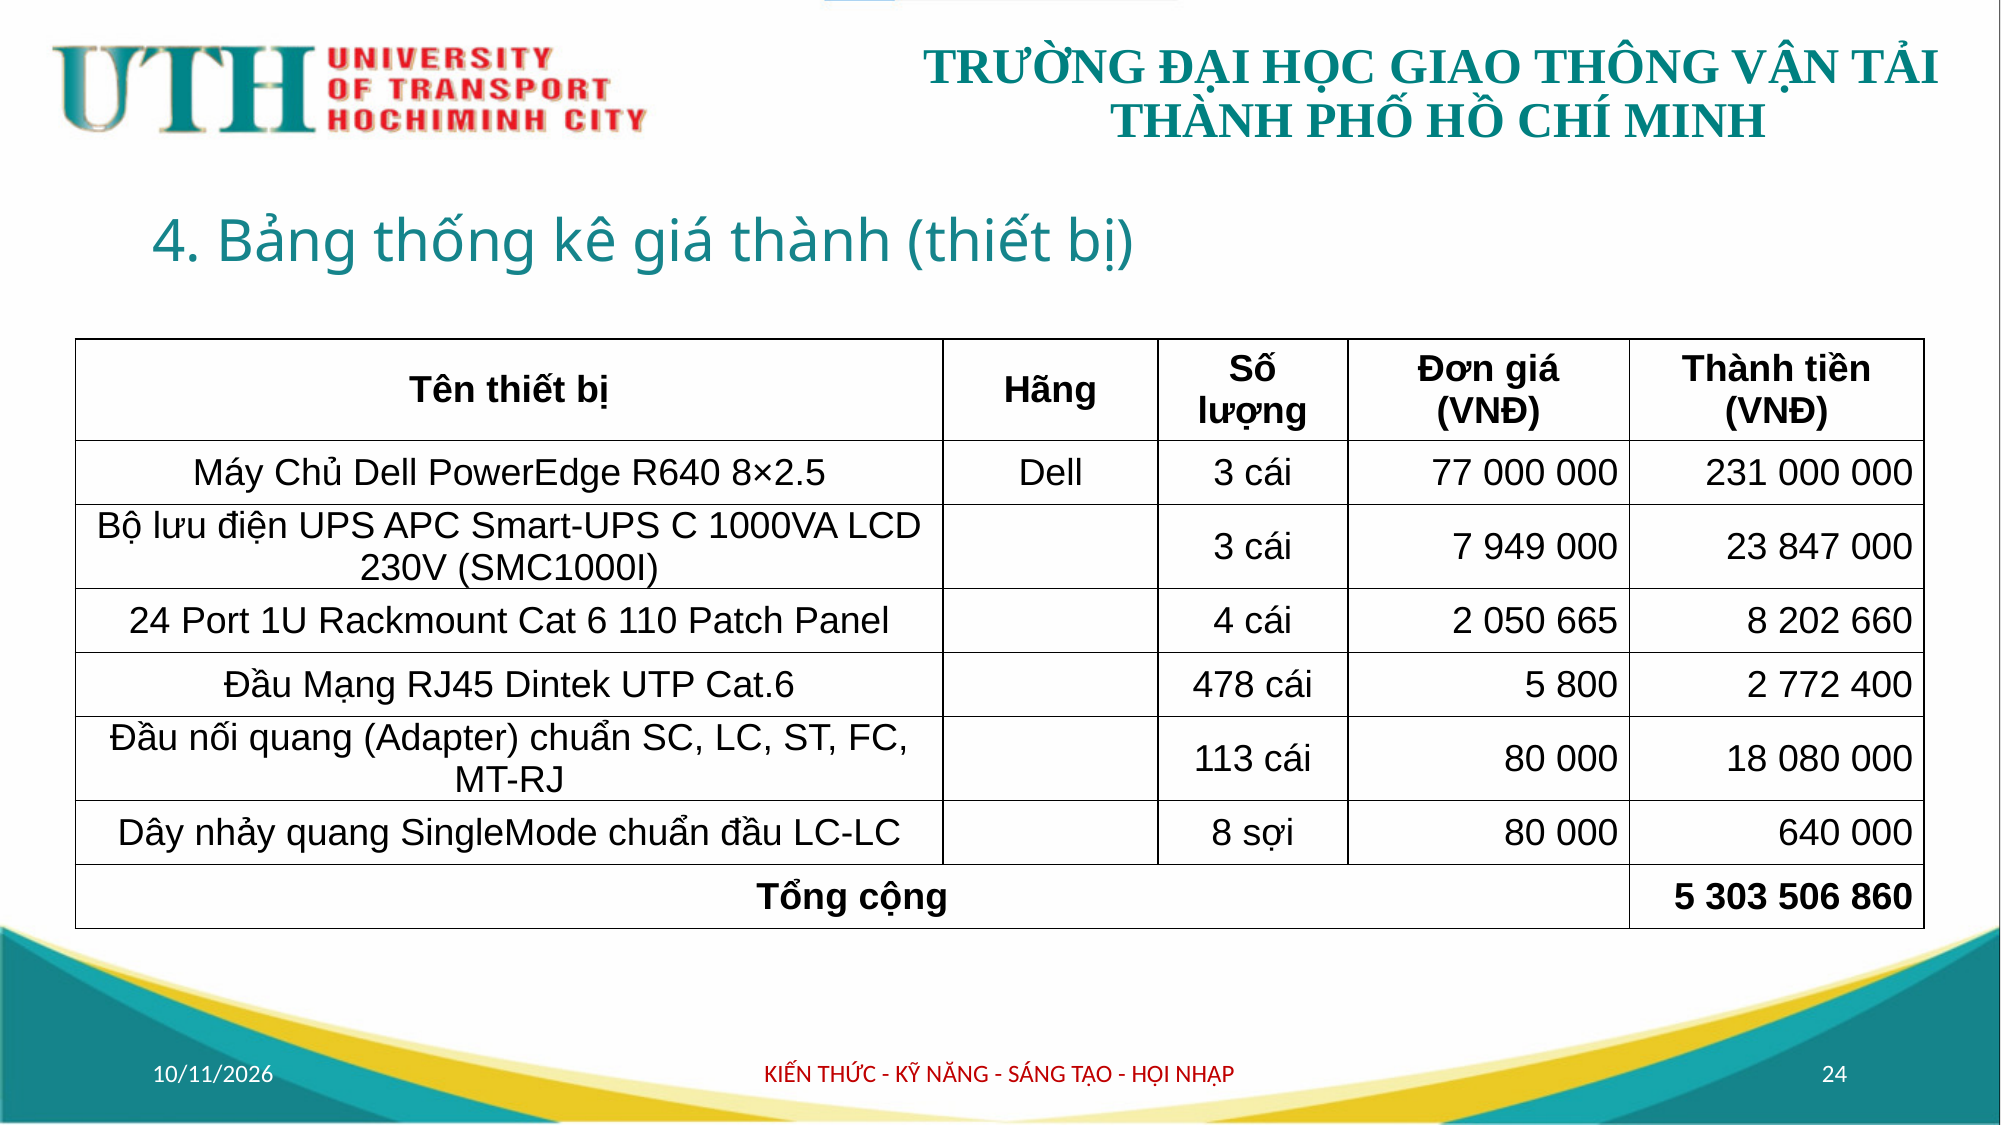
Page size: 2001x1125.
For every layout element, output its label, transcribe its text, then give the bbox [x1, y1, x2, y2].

table_cell 5 800 [1349, 653, 1629, 716]
footer KIẾN THỨC - KỸ NĂNG - SÁNG TẠO - HỘI NHẬP [662, 1042, 1338, 1103]
table_cell 8 202 660 [1630, 589, 1923, 652]
table_cell 3 cái [1159, 441, 1347, 504]
table_cell Tổng cộng [76, 865, 1629, 928]
table_header Đơn giá (VNĐ) [1349, 340, 1629, 440]
table_cell 5 303 506 860 [1630, 865, 1923, 928]
table_header Số lượng [1159, 340, 1347, 440]
table_cell 23 847 000 [1630, 505, 1923, 588]
table_cell Dell [944, 441, 1157, 504]
table_cell [944, 653, 1157, 716]
table_cell [944, 801, 1157, 864]
slide_number 24 [1412, 1042, 1863, 1103]
title 4. Bảng thống kê giá thành (thiết bị) [137, 180, 1473, 306]
table_cell 640 000 [1630, 801, 1923, 864]
table_cell 3 cái [1159, 505, 1347, 588]
table_cell 80 000 [1349, 717, 1629, 800]
table_cell 24 Port 1U Rackmount Cat 6 110 Patch Panel [76, 589, 942, 652]
table_cell 2 050 665 [1349, 589, 1629, 652]
table_cell [944, 589, 1157, 652]
table_cell [944, 717, 1157, 800]
table_cell Dây nhảy quang SingleMode chuẩn đầu LC-LC [76, 801, 942, 864]
table_cell 80 000 [1349, 801, 1629, 864]
table_cell 231 000 000 [1630, 441, 1923, 504]
table_cell 8 sợi [1159, 801, 1347, 864]
table_header Tên thiết bị [76, 340, 942, 440]
table_cell Bộ lưu điện UPS APC Smart-UPS C 1000VA LCD 230V (SMC1000I) [76, 505, 942, 588]
table_cell Máy Chủ Dell PowerEdge R640 8×2.5 [76, 441, 942, 504]
table_cell 478 cái [1159, 653, 1347, 716]
table_cell [944, 505, 1157, 588]
table_cell 4 cái [1159, 589, 1347, 652]
table_header Thành tiền (VNĐ) [1630, 340, 1923, 440]
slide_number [137, 1042, 588, 1103]
table_cell 77 000 000 [1349, 441, 1629, 504]
table_cell 18 080 000 [1630, 717, 1923, 800]
table_cell 113 cái [1159, 717, 1347, 800]
table_header Hãng [944, 340, 1157, 440]
table_cell 2 772 400 [1630, 653, 1923, 716]
table_cell Đầu nối quang (Adapter) chuẩn SC, LC, ST, FC, MT-RJ [76, 717, 942, 800]
table_cell 7 949 000 [1349, 505, 1629, 588]
table_cell Đầu Mạng RJ45 Dintek UTP Cat.6 [76, 653, 942, 716]
picture [0, 0, 2001, 1125]
